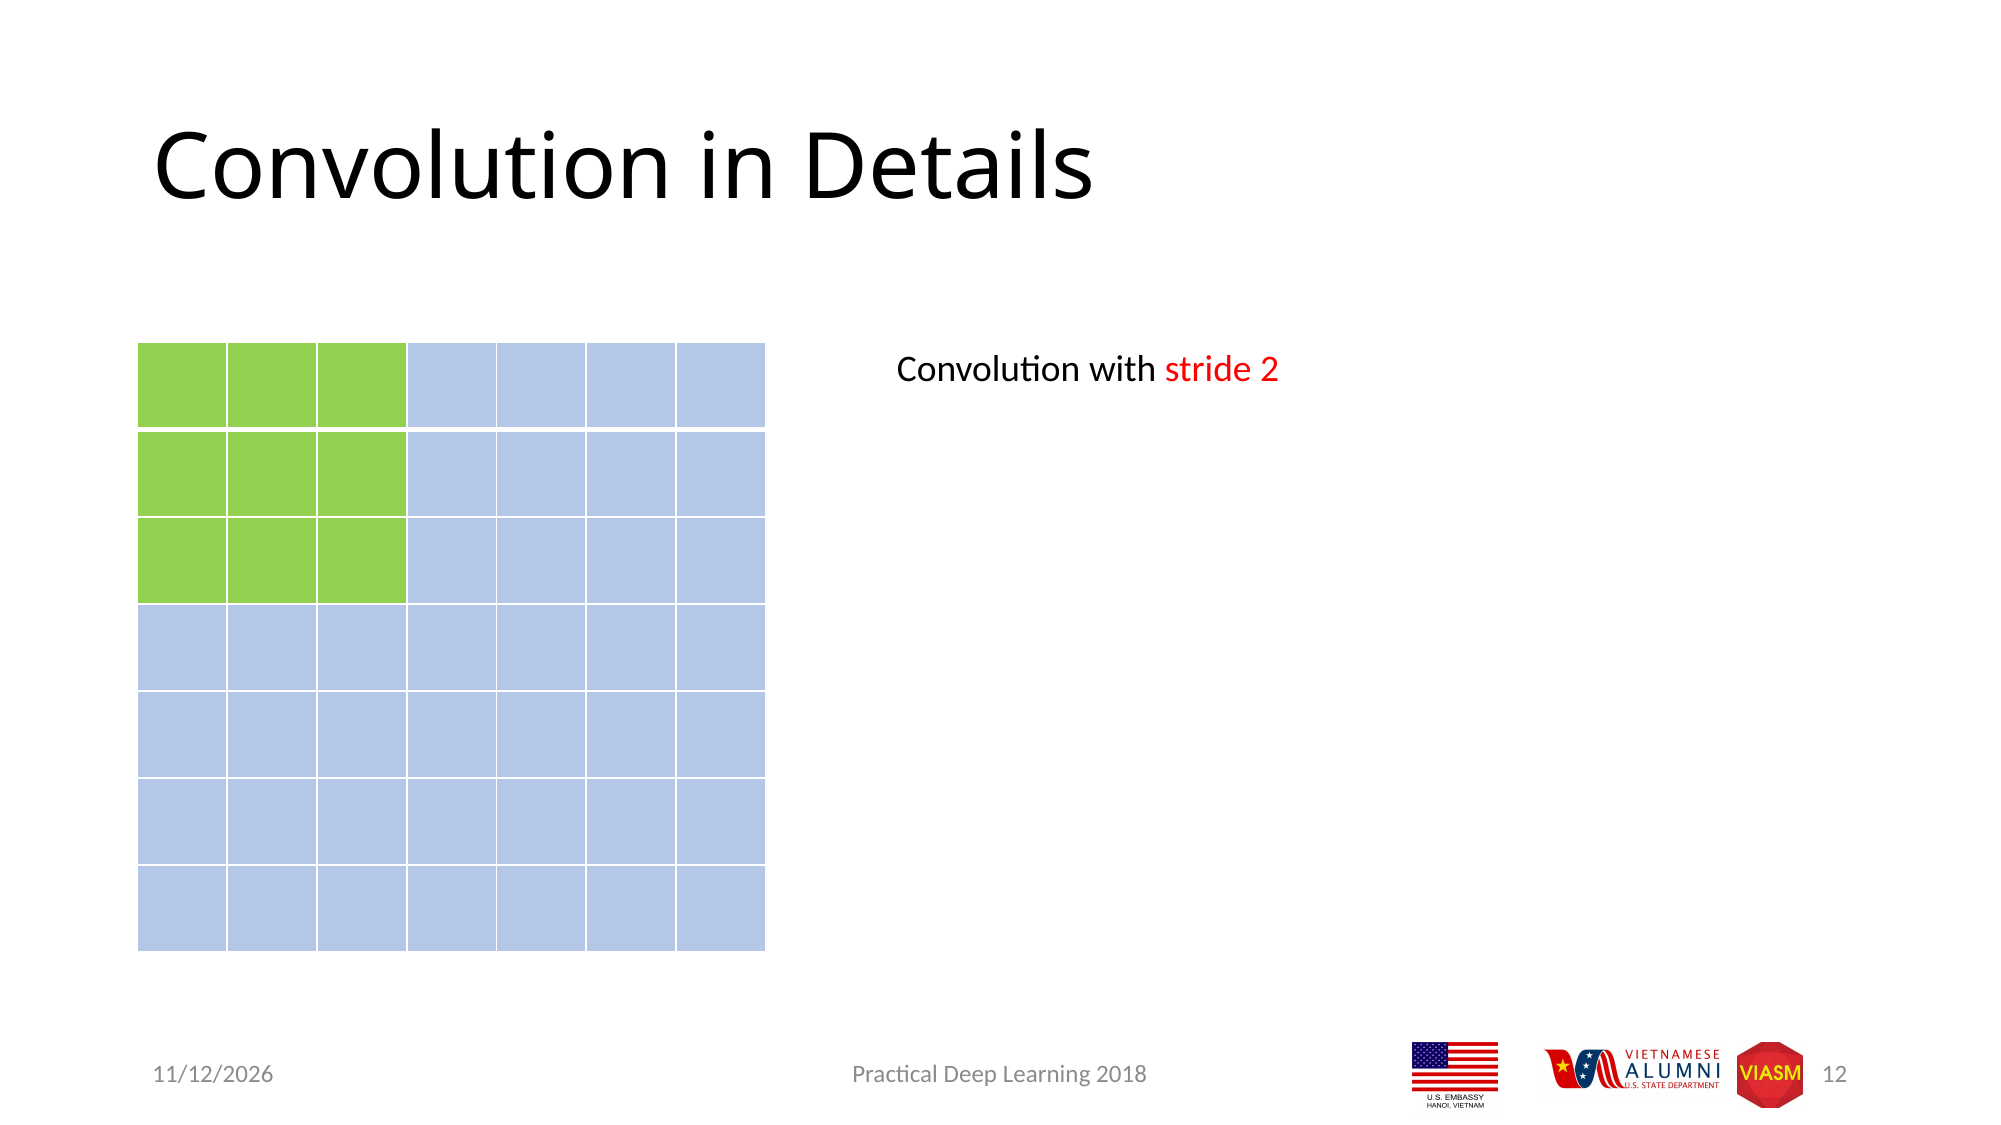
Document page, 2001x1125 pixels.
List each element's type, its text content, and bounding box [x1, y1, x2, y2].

table_cell [587, 779, 675, 864]
table_cell [318, 605, 406, 690]
table_cell [228, 605, 316, 690]
table_cell [408, 518, 496, 603]
table_cell [677, 605, 765, 690]
table_header [497, 343, 585, 427]
table_cell [228, 432, 316, 516]
table_header [677, 343, 765, 427]
table_cell [228, 518, 316, 603]
table_cell [497, 692, 585, 777]
table_cell [318, 432, 406, 516]
slide_number 12 [1412, 1042, 1863, 1103]
table_header [318, 343, 406, 427]
table_cell [318, 866, 406, 951]
picture [1737, 1103, 1803, 1108]
table_cell [318, 779, 406, 864]
table_cell [677, 866, 765, 951]
footer Practical Deep Learning 2018 [662, 1042, 1338, 1103]
text_box Convolution with stride 2 [882, 337, 1295, 397]
table_cell [497, 779, 585, 864]
table_cell [408, 432, 496, 516]
table_cell [497, 605, 585, 690]
table_cell [138, 518, 226, 603]
table_cell [318, 692, 406, 777]
table_header [587, 343, 675, 427]
table_header [138, 343, 226, 427]
table_cell [318, 518, 406, 603]
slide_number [137, 1042, 588, 1103]
table_cell [138, 605, 226, 690]
picture [1412, 1103, 1498, 1113]
table_cell [497, 866, 585, 951]
table_cell [408, 692, 496, 777]
table_cell [587, 692, 675, 777]
table_cell [138, 432, 226, 516]
table_header [228, 343, 316, 427]
table_cell [677, 692, 765, 777]
table_cell [228, 692, 316, 777]
table_cell [677, 779, 765, 864]
table_cell [587, 605, 675, 690]
table_cell [677, 432, 765, 516]
table_cell [228, 779, 316, 864]
table_cell [587, 432, 675, 516]
table_cell [228, 866, 316, 951]
title Convolution in Details [137, 59, 1863, 278]
table_cell [138, 866, 226, 951]
table_cell [497, 518, 585, 603]
table_cell [408, 779, 496, 864]
table_cell [408, 605, 496, 690]
table_cell [497, 432, 585, 516]
table_cell [677, 518, 765, 603]
table_cell [138, 779, 226, 864]
table_cell [587, 518, 675, 603]
table_cell [587, 866, 675, 951]
table_cell [408, 866, 496, 951]
table_header [408, 343, 496, 427]
table_cell [138, 692, 226, 777]
